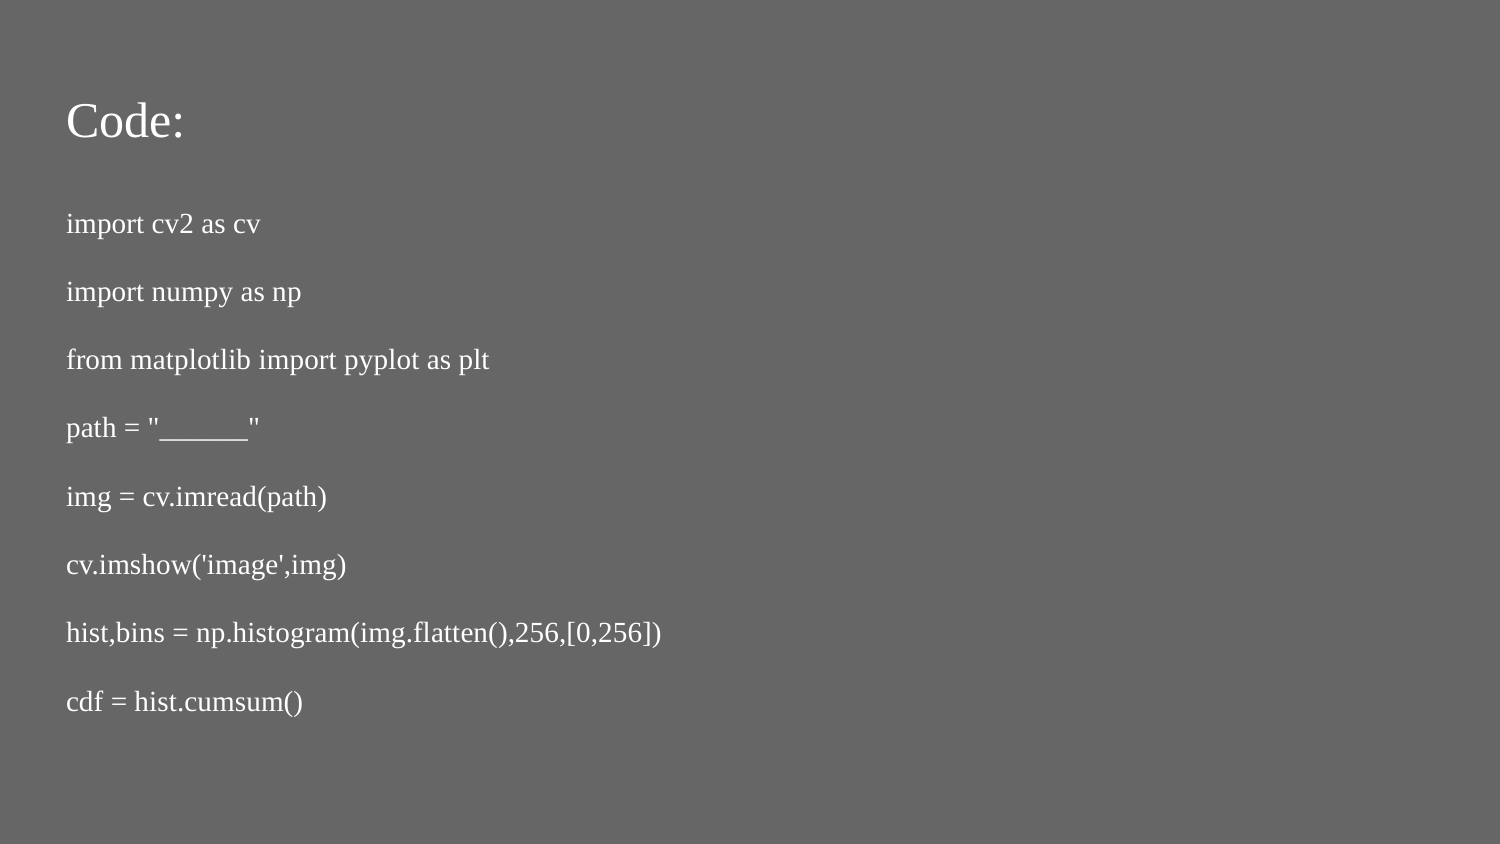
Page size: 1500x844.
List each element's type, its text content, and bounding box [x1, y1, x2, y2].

list import cv2 as cv import numpy as np from matplotlib import pyplot as plt path = "______" img = cv.imread(path) cv.imshow('image',img) hist,bins = np.histogram(img.flatten(),256,[0,256]) cdf = hist.cumsum() [51, 189, 1449, 750]
title Code: [51, 72, 1449, 167]
